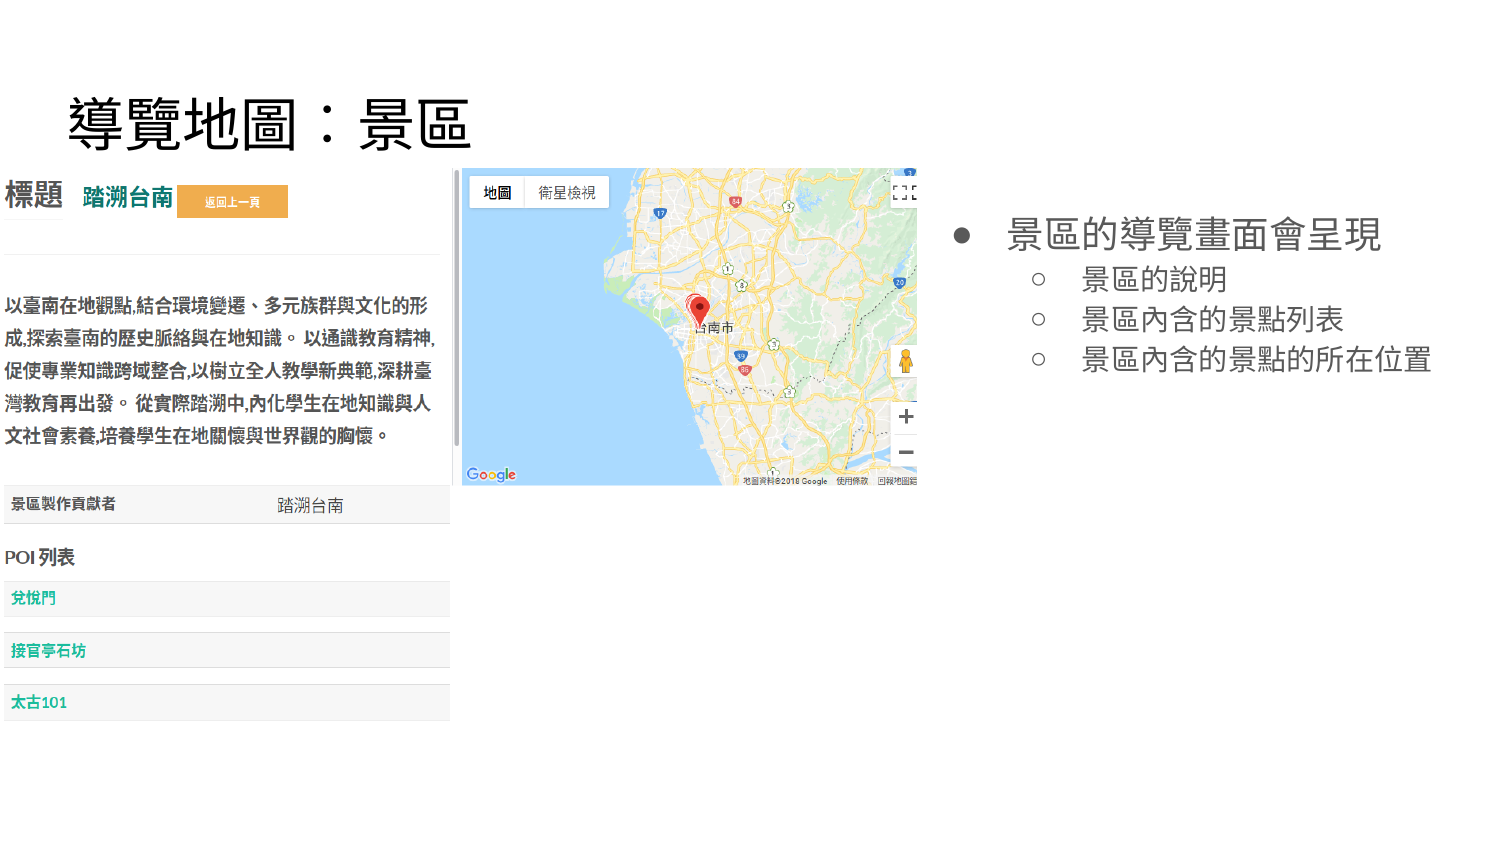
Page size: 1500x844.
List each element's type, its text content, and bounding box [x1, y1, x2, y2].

title 導覽地圖︰景區 [51, 72, 1449, 167]
list 景區的導覽畫面會呈現 景區的說明 景區內含的景點列表 景區內含的景點的所在位置 [916, 189, 1449, 750]
picture [0, 166, 918, 733]
